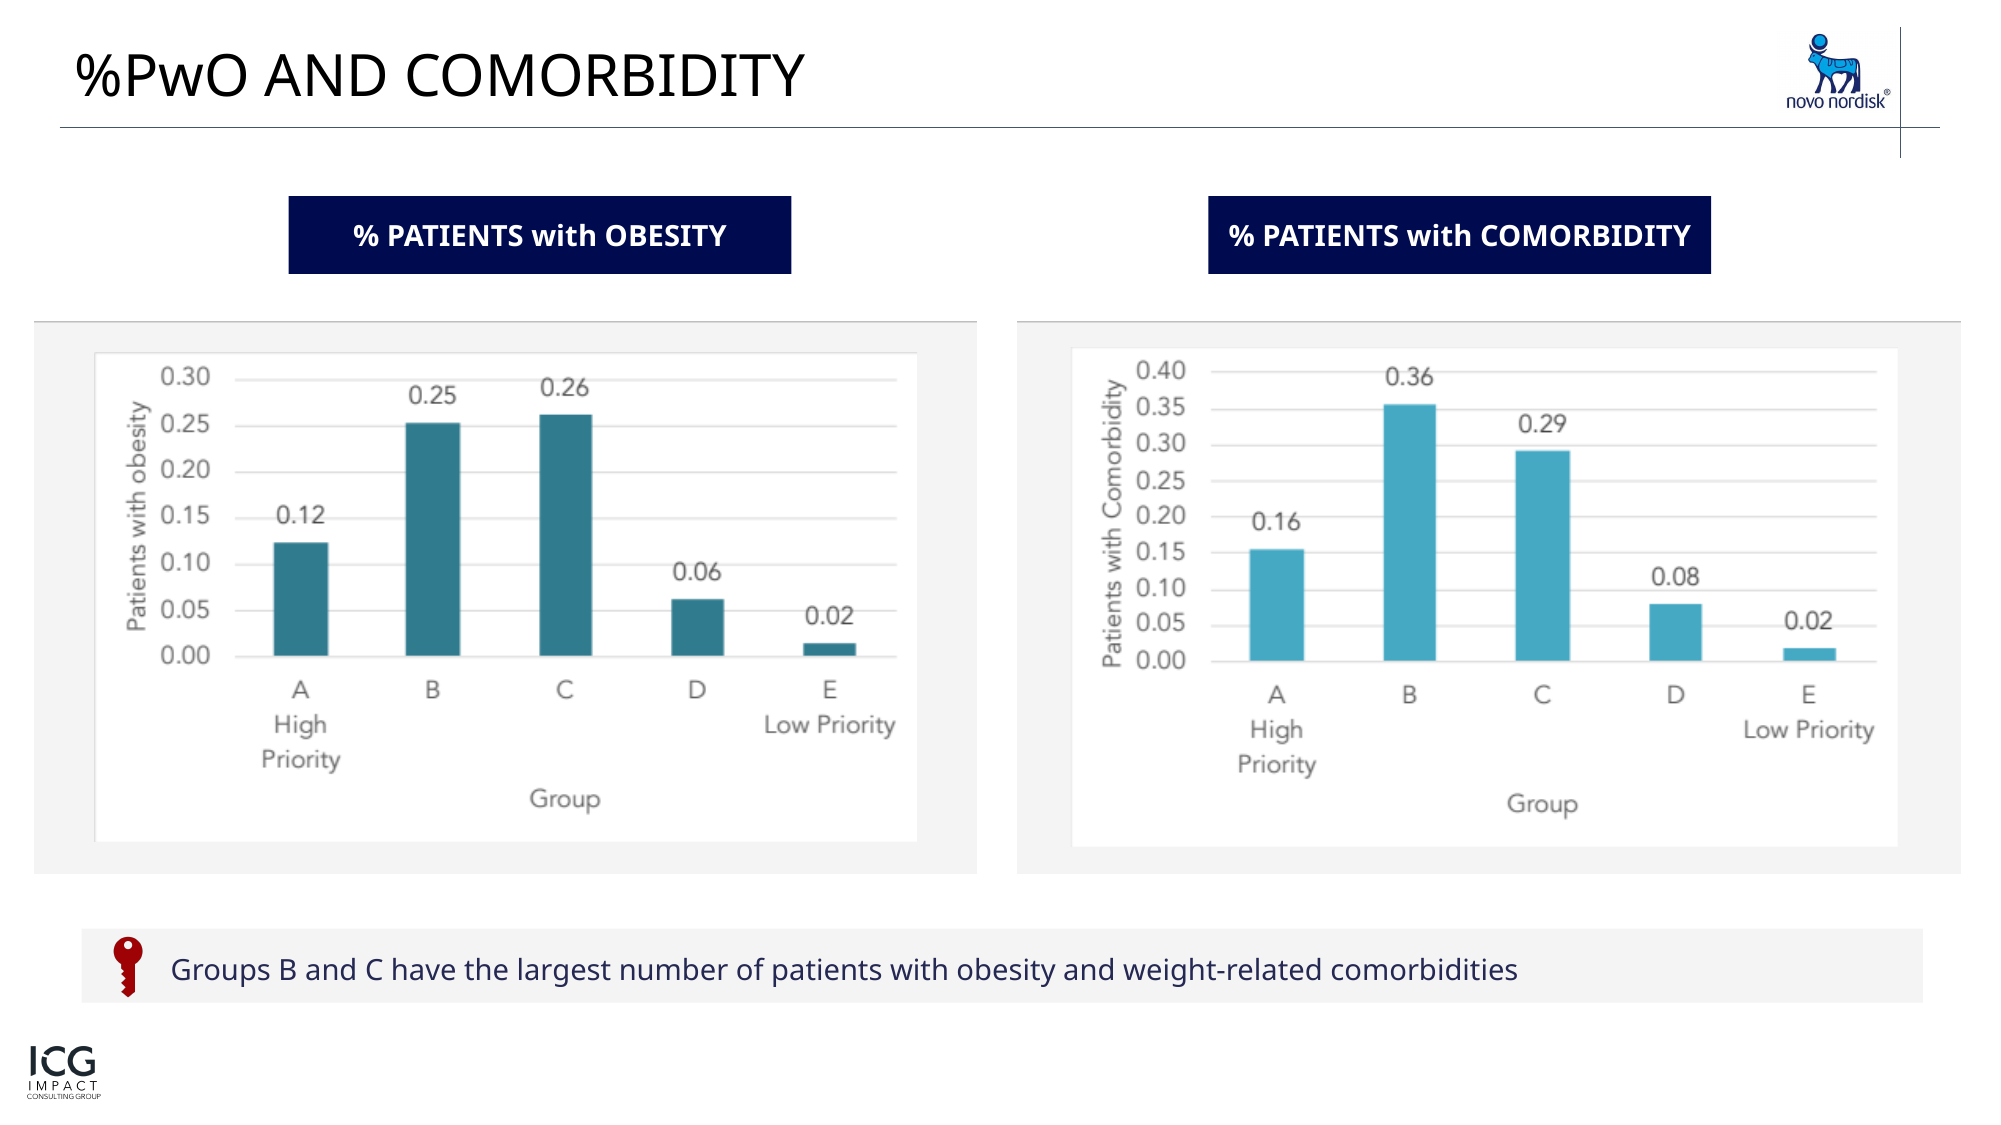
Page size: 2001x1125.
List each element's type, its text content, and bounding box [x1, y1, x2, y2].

picture [1777, 31, 1899, 113]
picture [33, 320, 978, 874]
text_box % PATIENTS with OBESITY [288, 196, 792, 274]
picture [1017, 320, 1961, 874]
text_box % PATIENTS with COMORBIDITY [1208, 196, 1712, 274]
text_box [81, 928, 1924, 1003]
list %PwO AND COMORBIDITY [59, 26, 1901, 128]
picture [7, 1045, 118, 1105]
